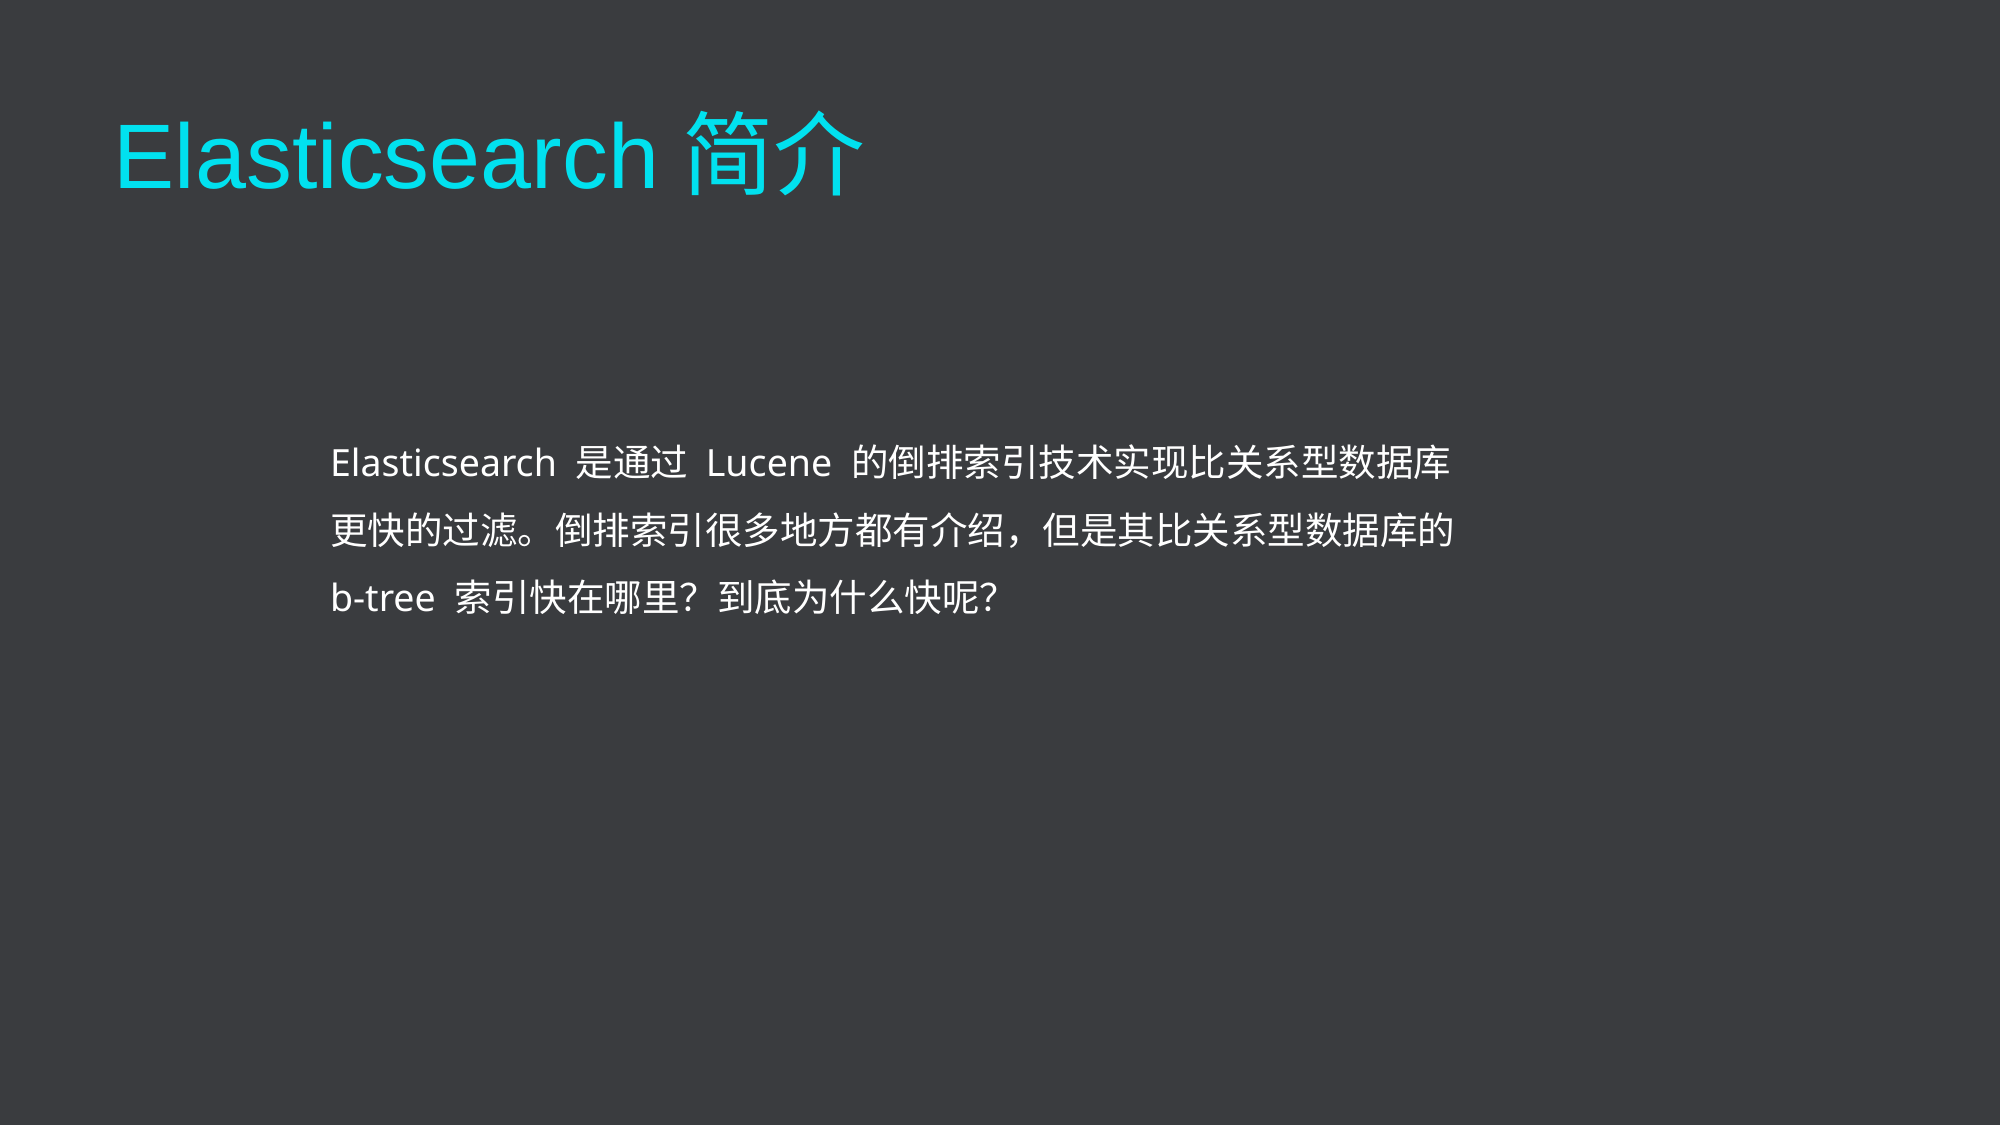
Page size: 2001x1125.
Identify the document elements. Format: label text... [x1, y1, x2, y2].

title Elasticsearch简介 [93, 114, 1498, 203]
text_box Elasticsearch 是通过 Lucene 的倒排索引技术实现比关系型数据库更快的过滤。倒排索引很多地方都有介绍，但是其比关系型数据库的 b-tree 索引快在哪里？到底为什么快呢？ [314, 201, 1499, 835]
